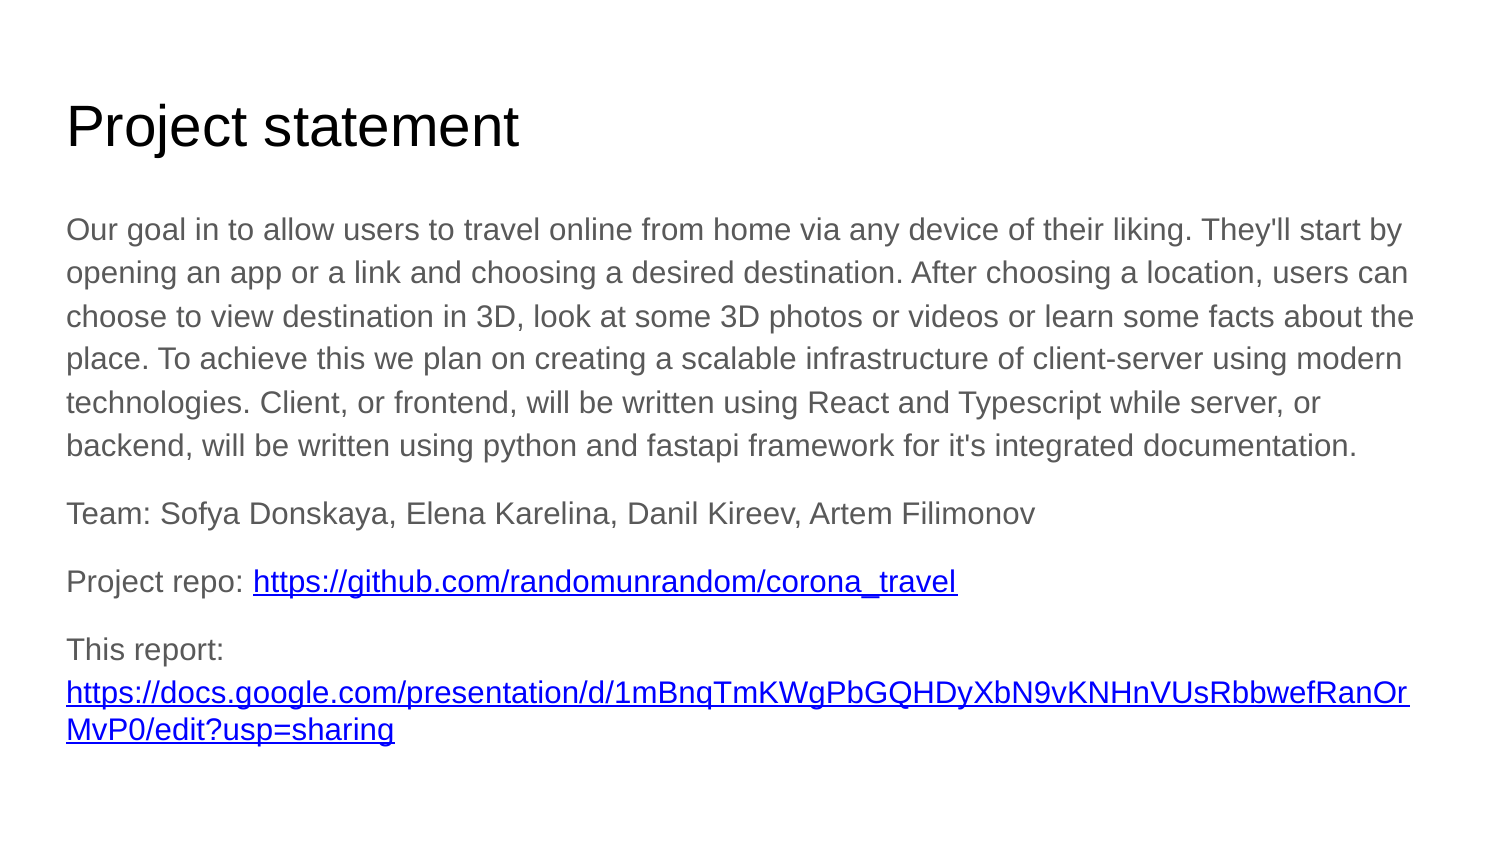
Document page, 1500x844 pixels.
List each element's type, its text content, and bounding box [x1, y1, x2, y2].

text_box Our goal in to allow users to travel online from home via any device of their liking. They'll start by opening an app or a link and choosing a desired destination. After choosing a location, users can choose to view destination in 3D, look at some 3D photos or videos or learn some facts about the place. To achieve this we plan on creating a scalable infrastructure of client-server using modern technologies. Client, or frontend, will be written using React and Typescript while server, or backend, will be written using python and fastapi framework for it's integrated documentation. Team: Sofya Donskaya, Elena Karelina, Danil Kireev, Artem Filimonov Project repo: https://github.com/randomunrandom/corona_travel This report: https://docs.google.com/presentation/d/1mBnqTmKWgPbGQHDyXbN9vKNHnVUsRbbwefRanOrMvP0/edit?usp=sharing [51, 189, 1449, 750]
text_box Project statement [51, 72, 1449, 167]
